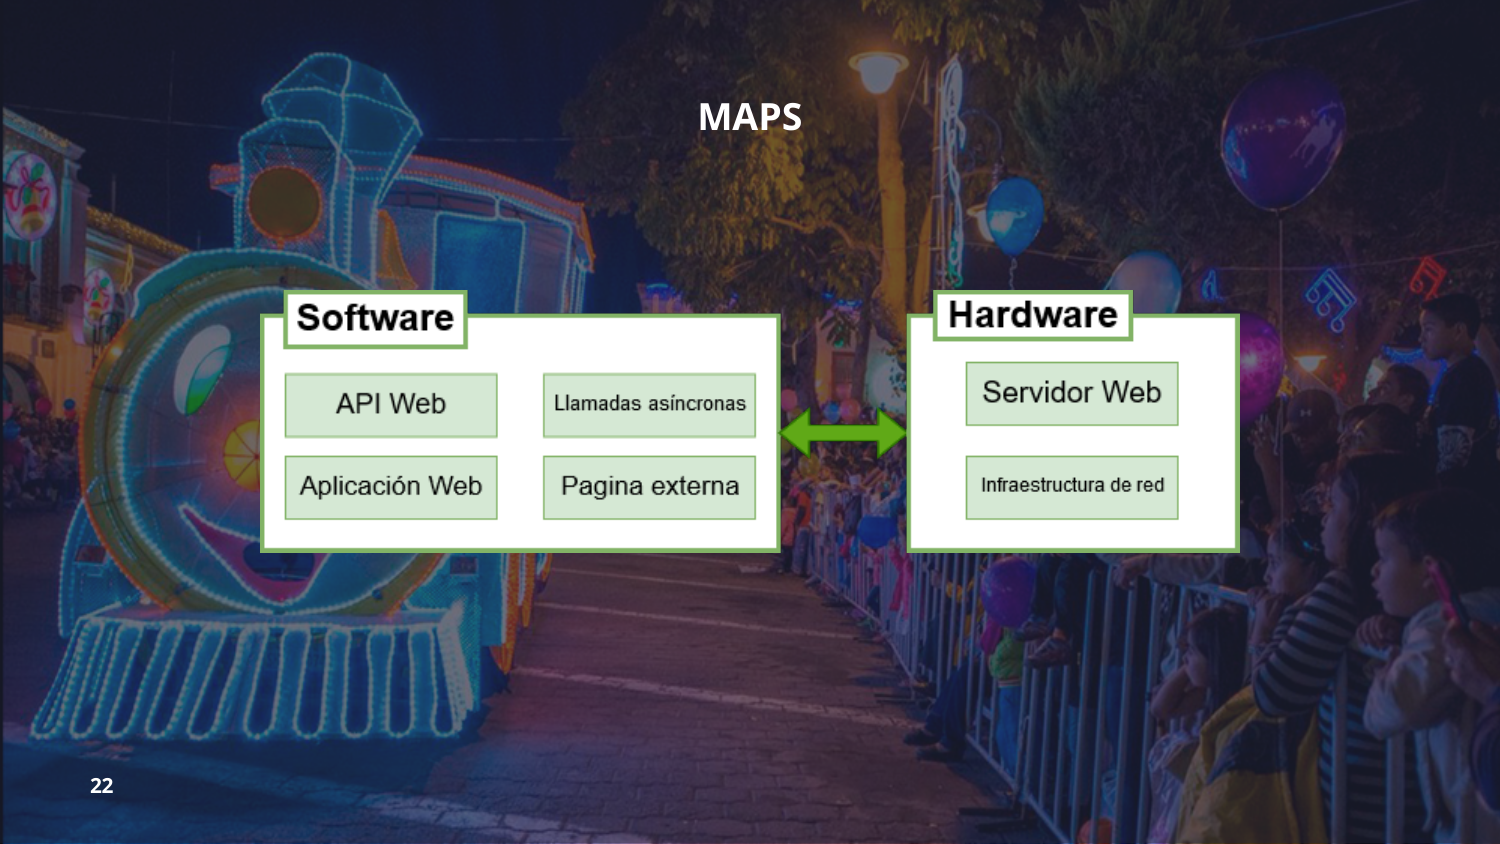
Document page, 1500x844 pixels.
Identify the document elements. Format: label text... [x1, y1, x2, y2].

slide_number 22 [75, 766, 165, 807]
picture [260, 290, 1240, 554]
title MAPS [554, 49, 946, 153]
